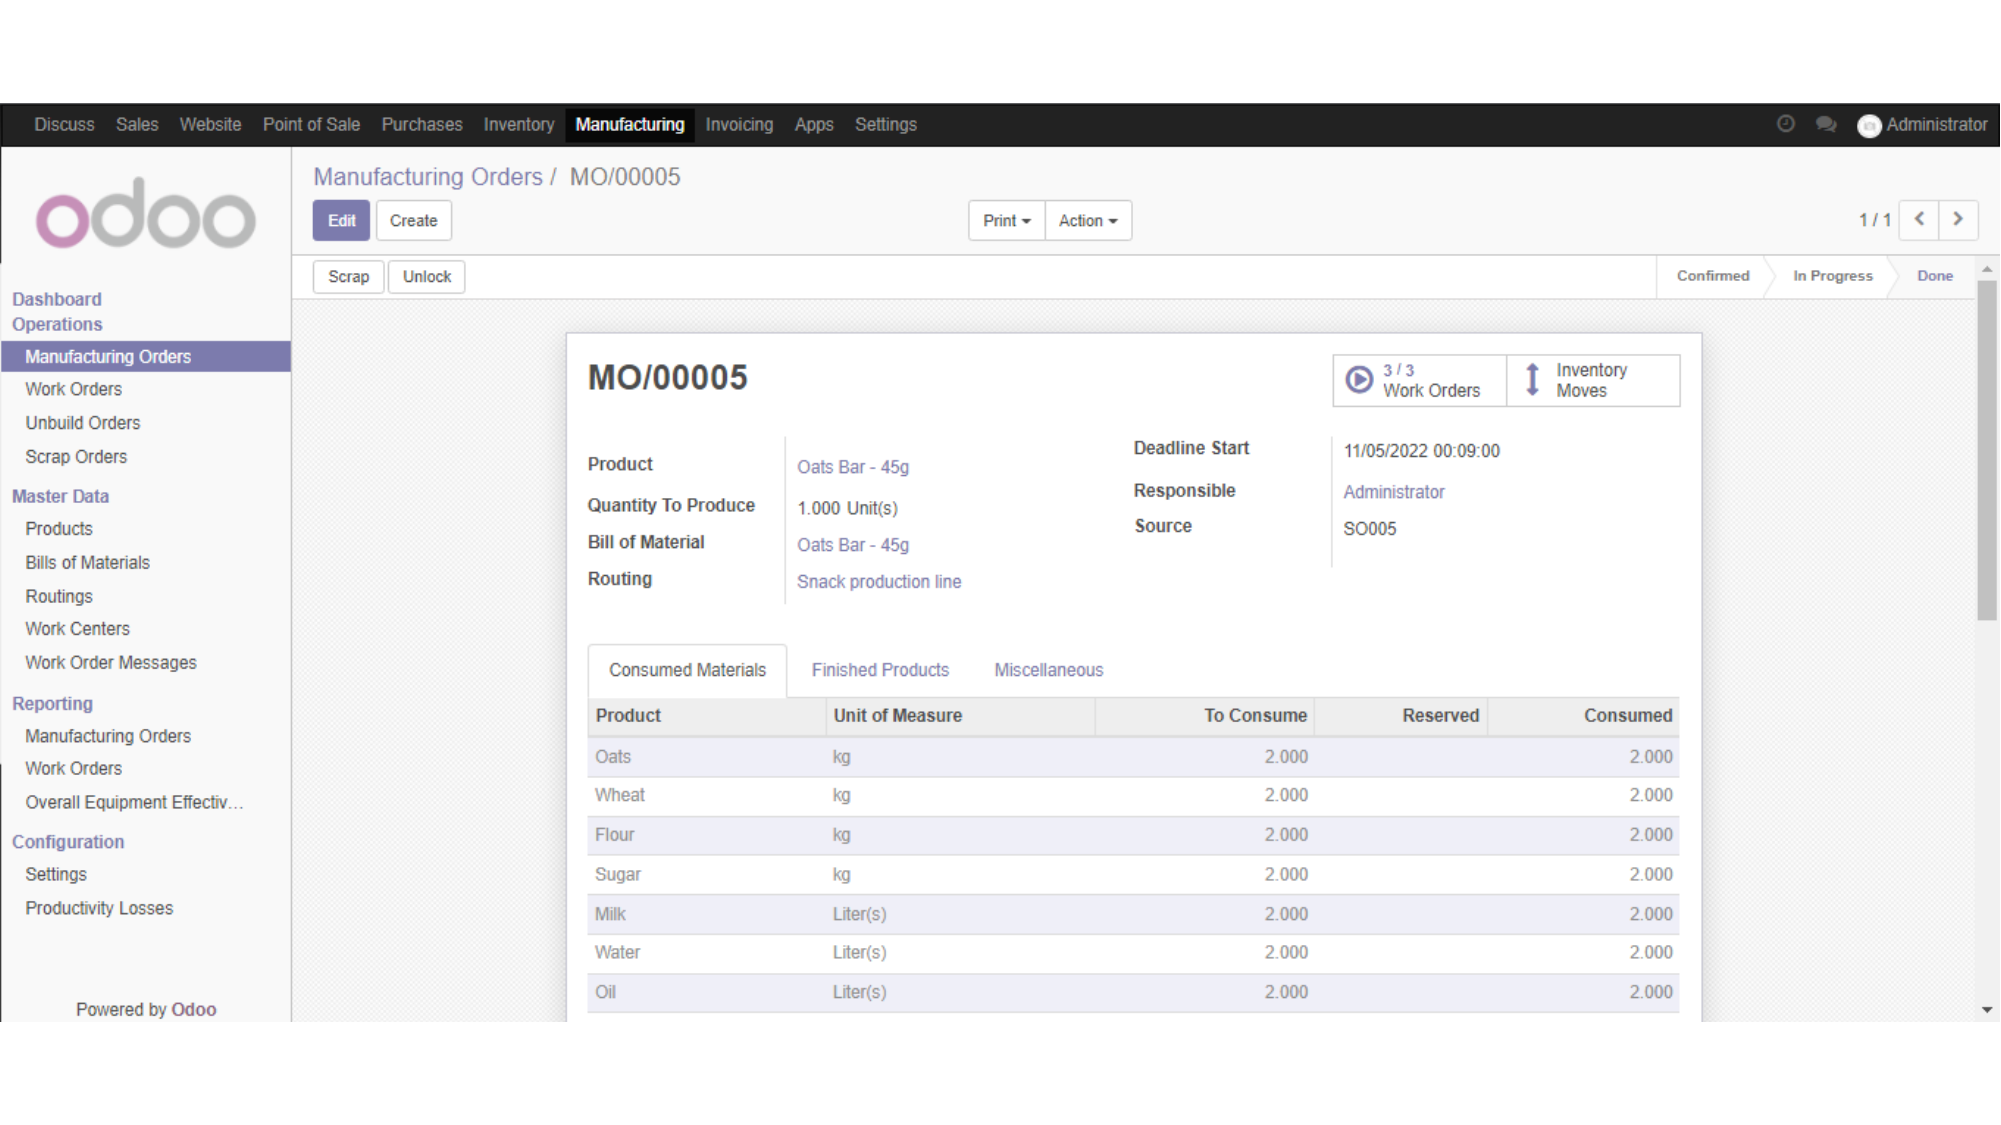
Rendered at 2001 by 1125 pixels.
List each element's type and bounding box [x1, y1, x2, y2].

picture [0, 103, 2000, 1022]
